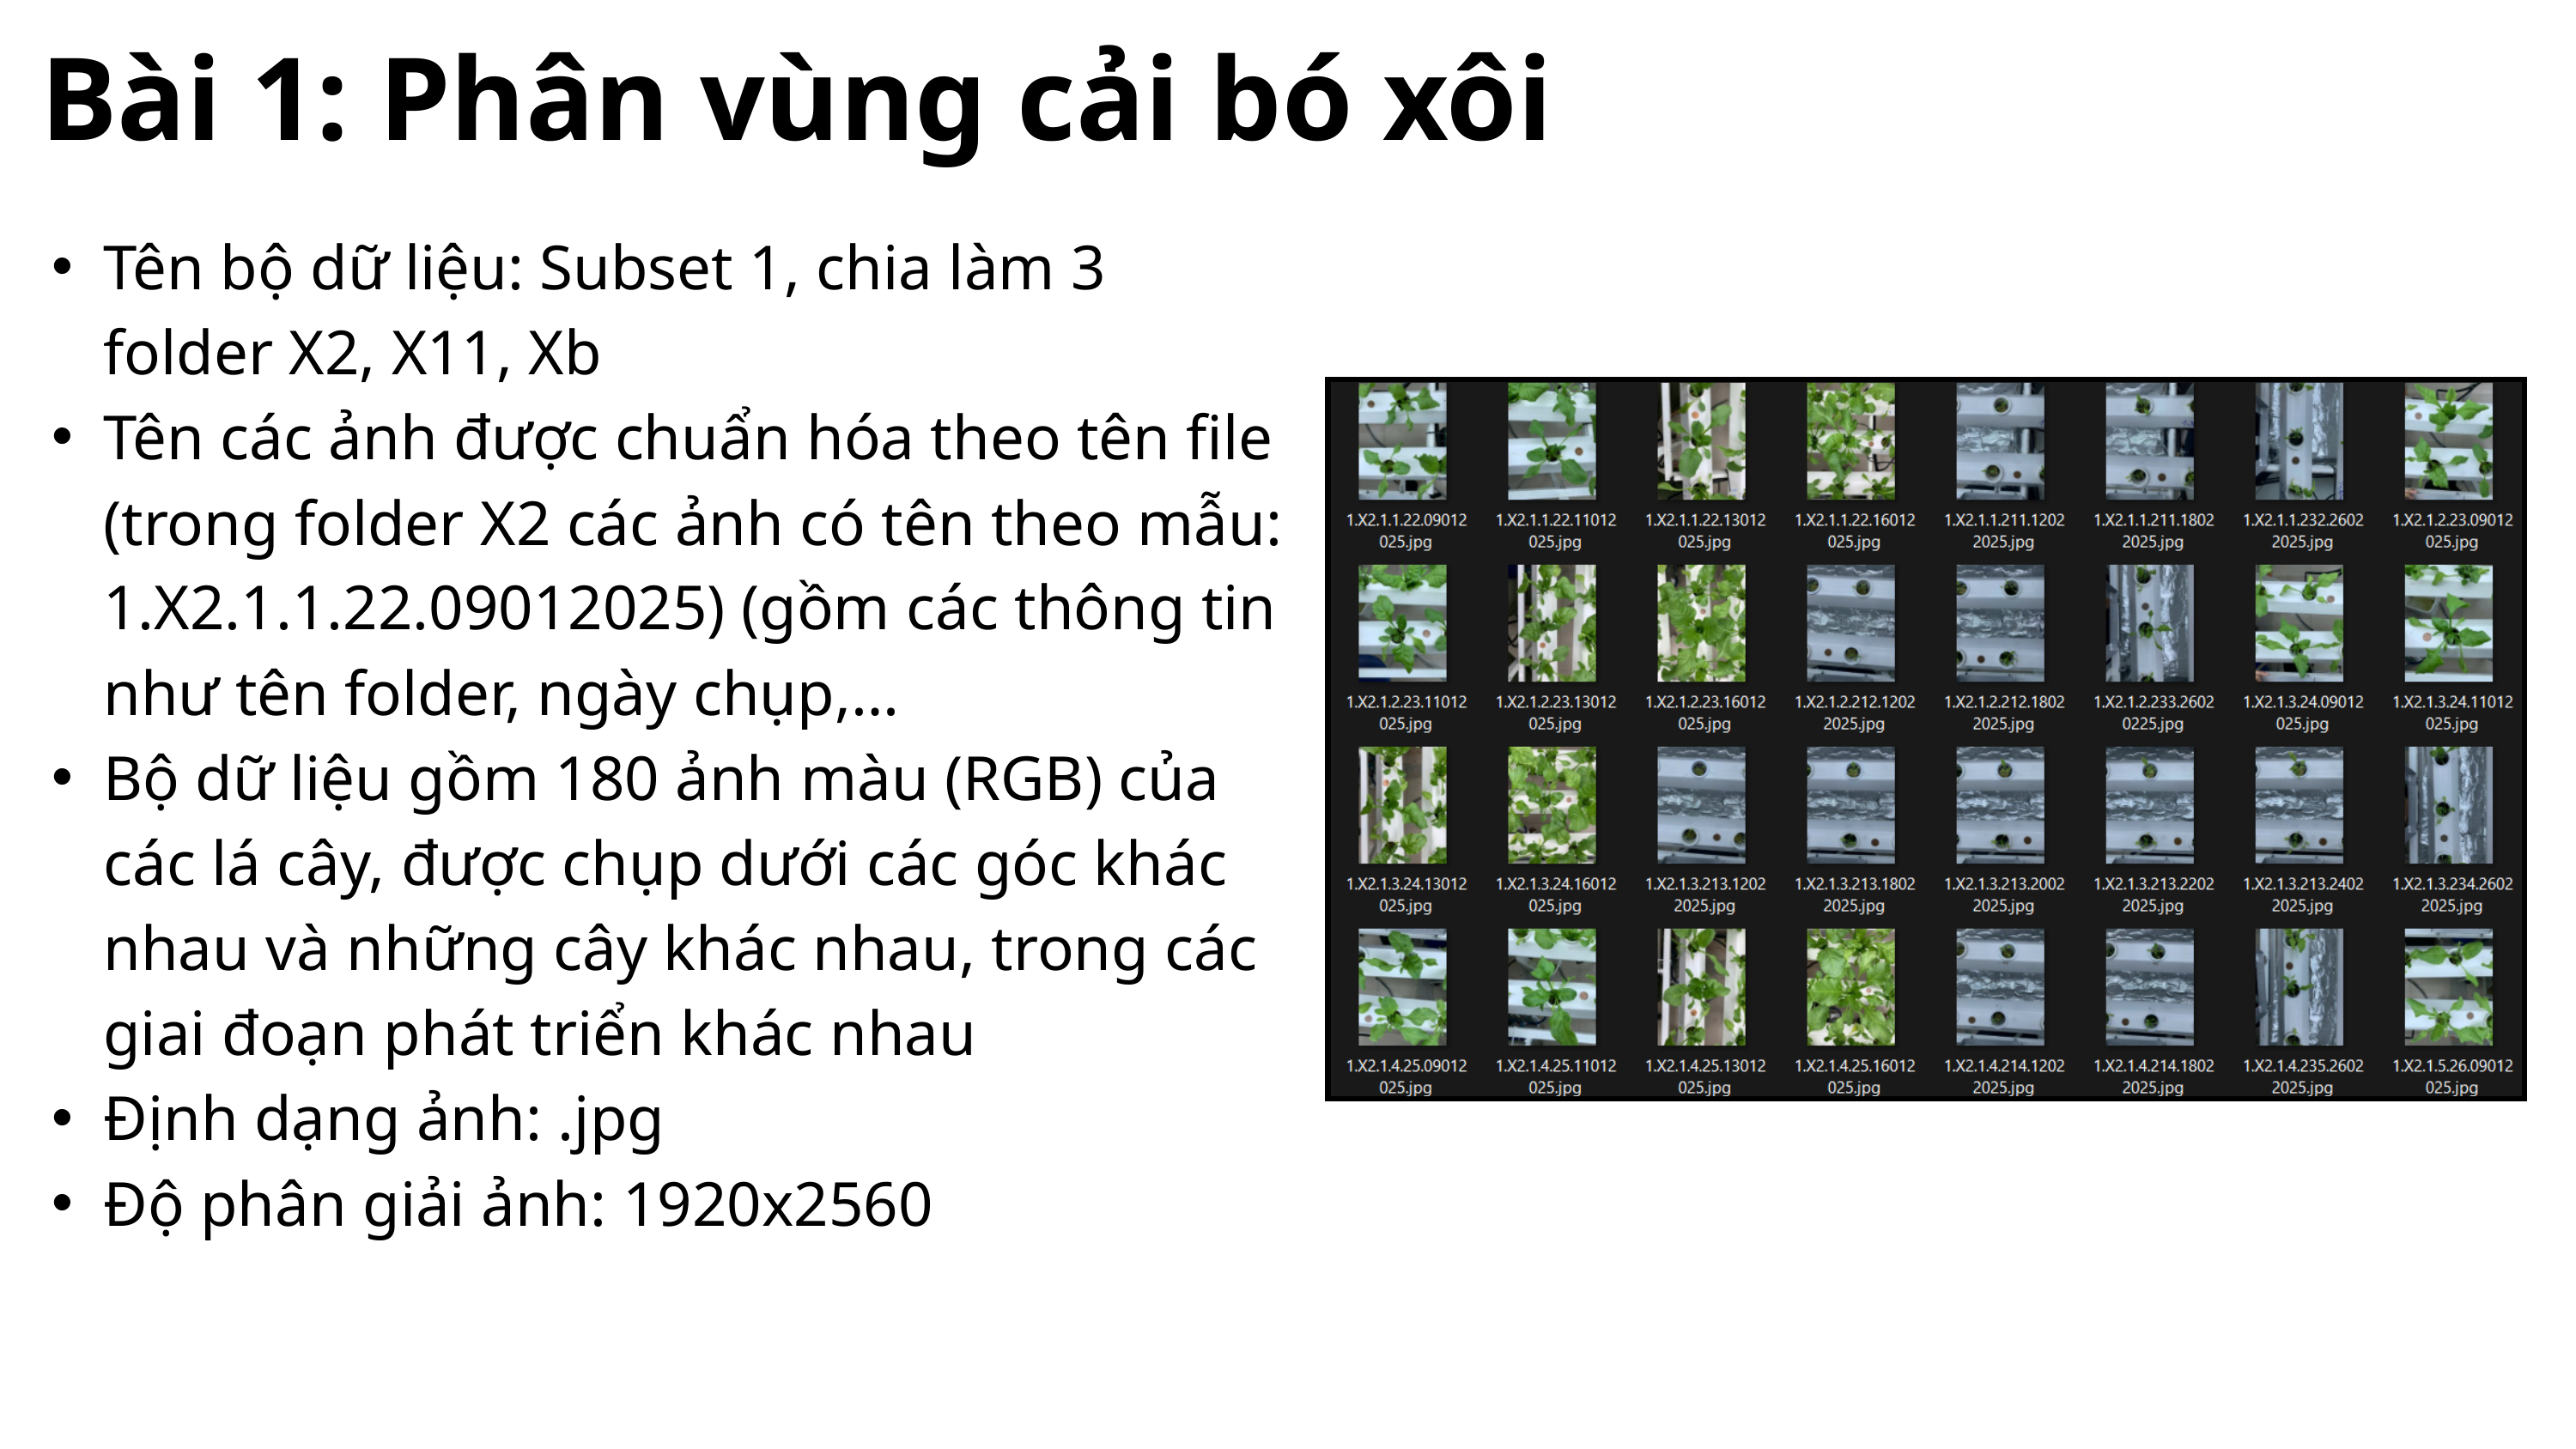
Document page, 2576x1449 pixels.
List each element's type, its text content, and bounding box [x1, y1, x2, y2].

text_box Bài 1: Phân vùng cải bó xôi [40, 3, 1927, 163]
text_box [1327, 379, 2525, 1099]
text_box Tên bộ dữ liệu: Subset 1, chia làm 3 folder X2, X11, Xb Tên các ảnh được chuẩn hóa theo tên file (trong folder X2 các ảnh có tên theo mẫu: 1.X2.1.1.22.09012025) (gồm các thông tin như tên folder, ngày chụp,… Bộ dữ liệu gồm 180 ảnh màu (RGB) của các lá cây, được chụp dưới các góc khác nhau và những cây khác nhau, trong các giai đoạn phát triển khác nhau Định dạng ảnh: .jpg Độ phân giải ảnh: 1920x2560 [0, 216, 1288, 1324]
